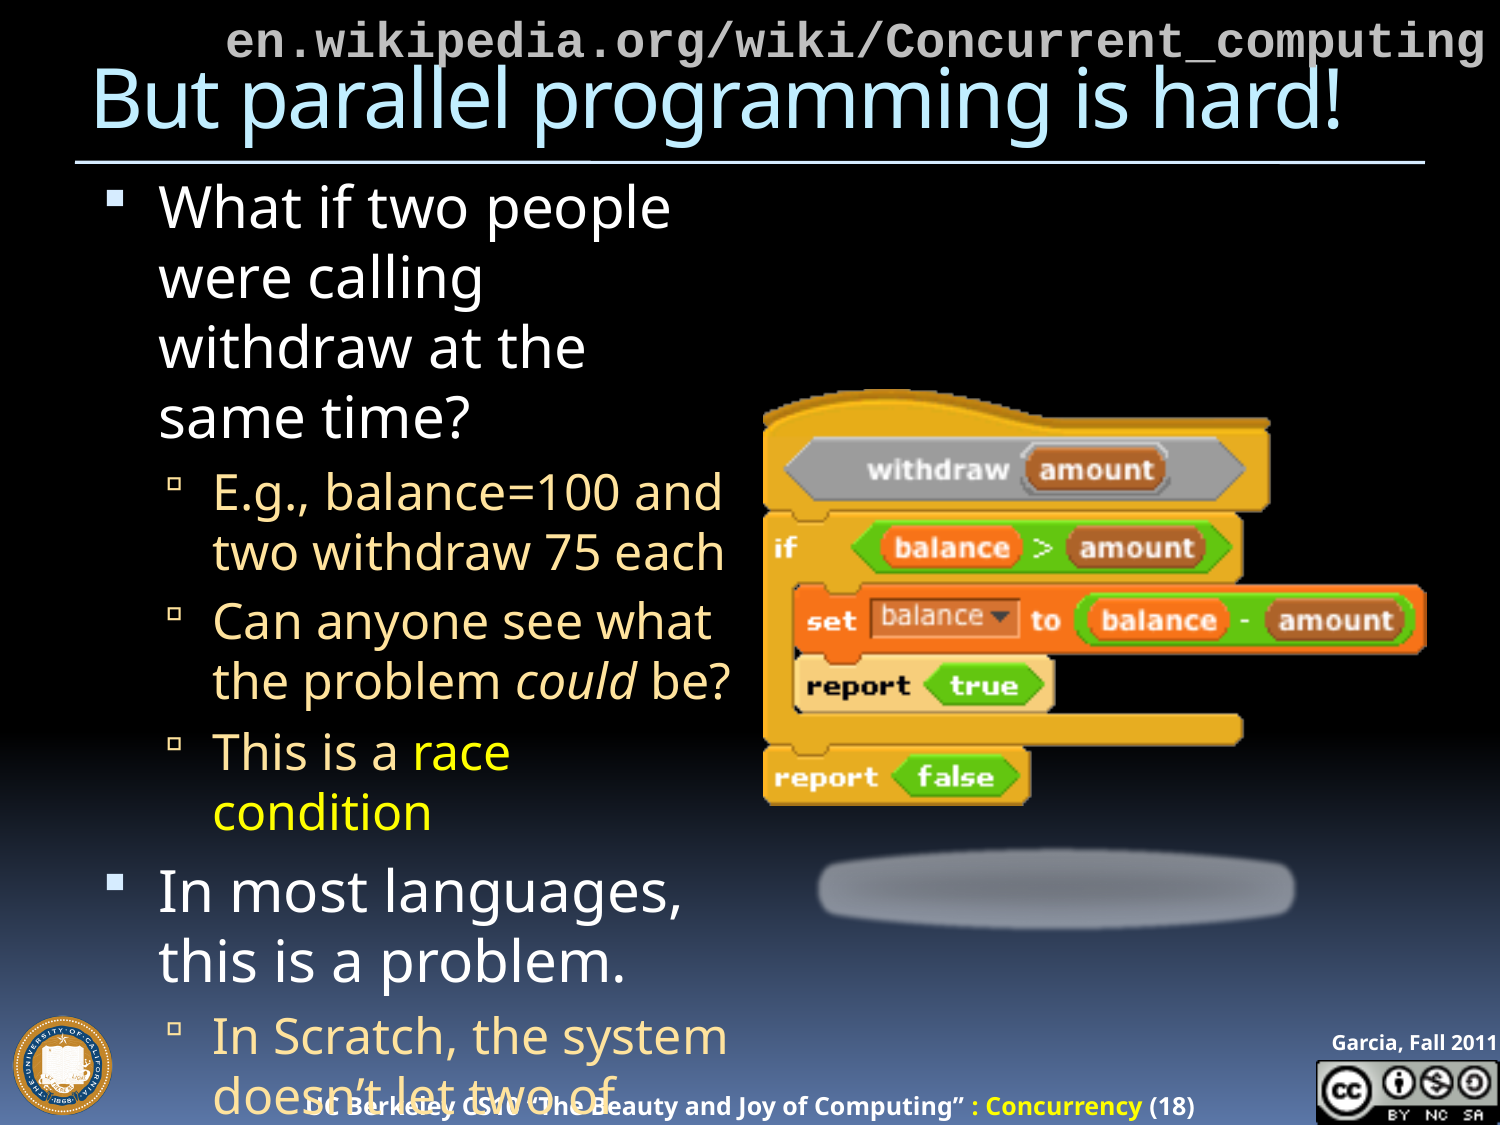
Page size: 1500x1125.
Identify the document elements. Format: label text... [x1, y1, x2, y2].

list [763, 162, 1427, 1034]
text_box en.wikipedia.org/wiki/Concurrent_computing [112, 0, 1500, 75]
picture [1316, 1060, 1500, 1125]
title But parallel programming is hard! [75, 37, 1425, 163]
list What if two people were calling withdraw at the same time? E.g., balance=100 and two withdraw 75 each Can anyone see what the problem could be? This is a race condition In most languages, this is a problem. In Scratch, the system doesn’t let two of these run at once. [75, 163, 751, 1034]
picture [12, 1015, 113, 1116]
